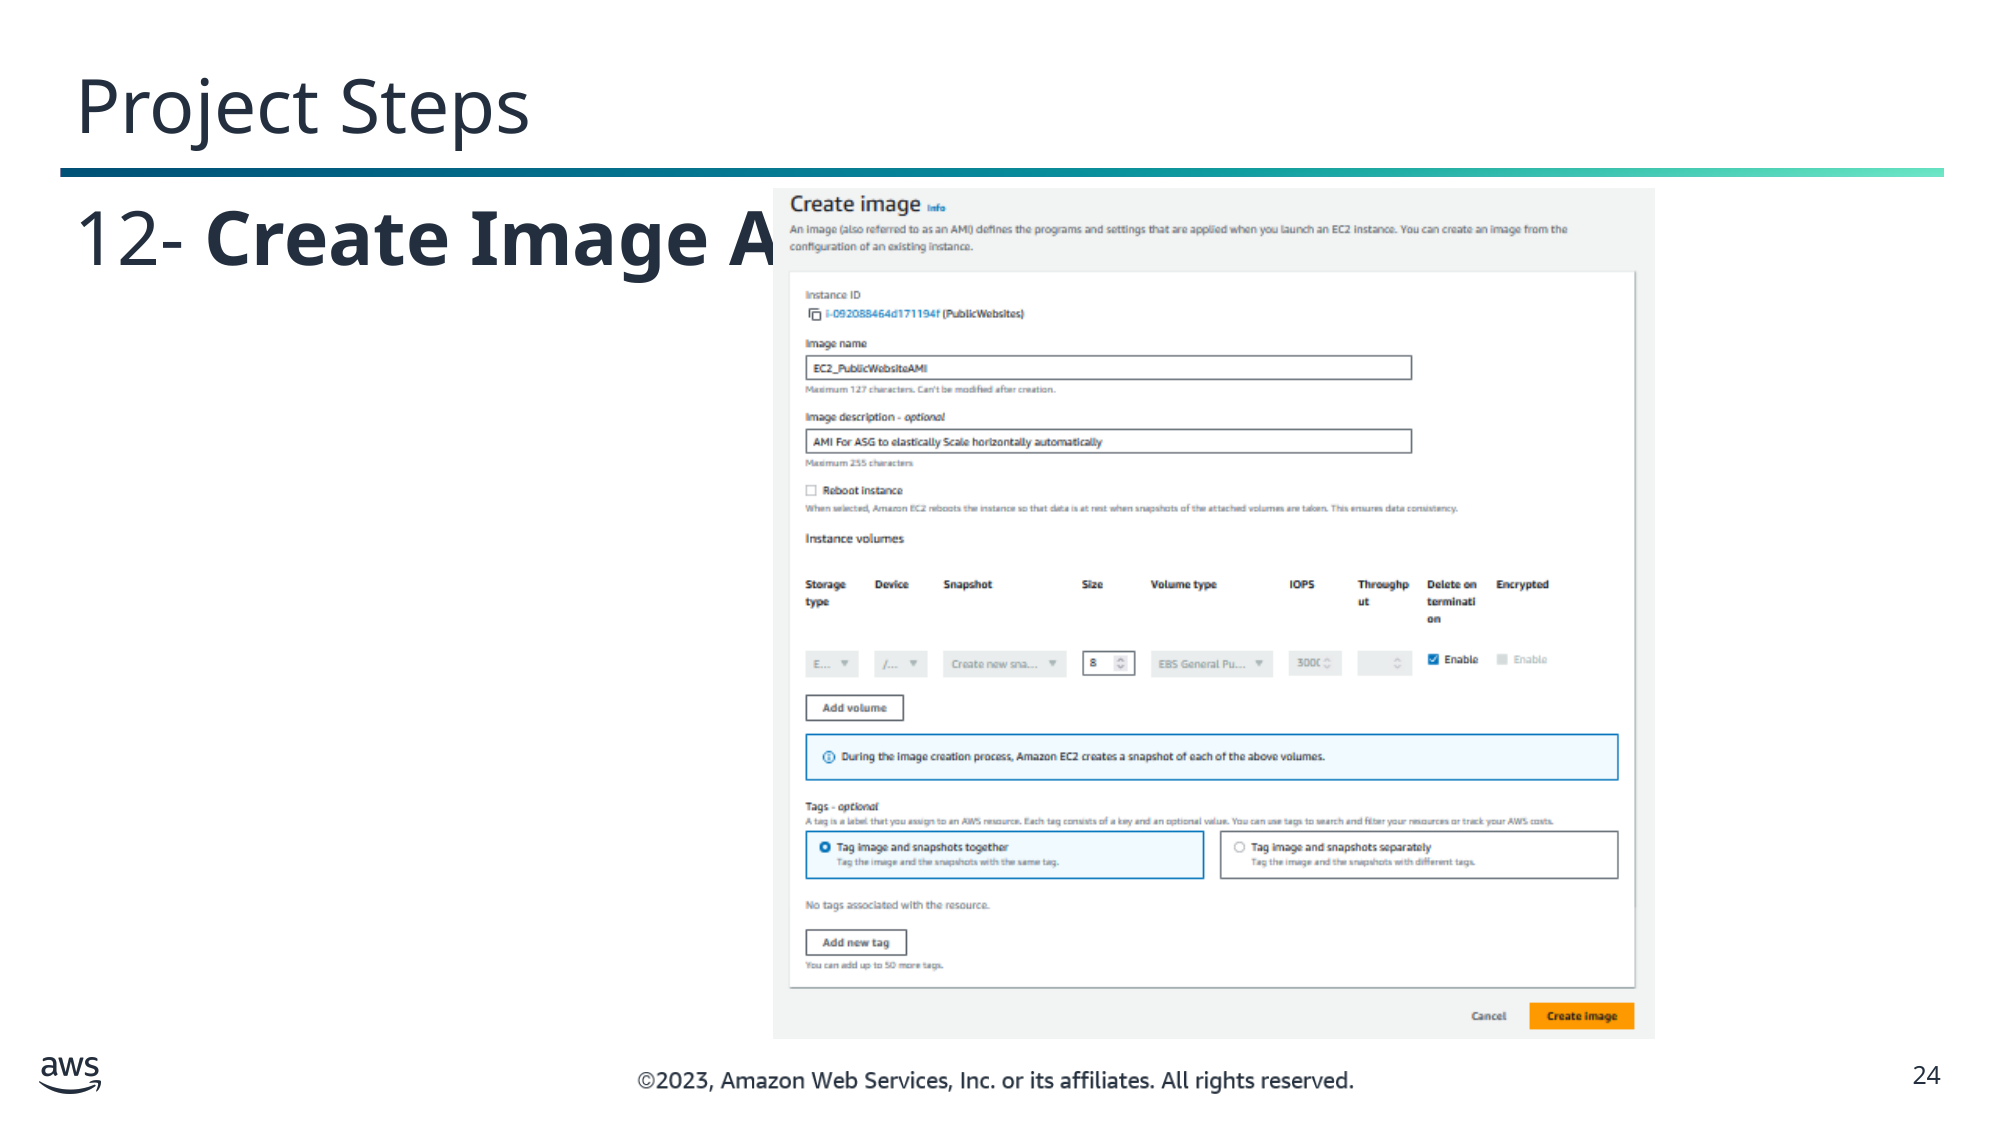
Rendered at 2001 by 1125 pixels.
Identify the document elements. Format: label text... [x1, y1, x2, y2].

picture [39, 1057, 101, 1094]
text_box 12- Create Image AMI [59, 181, 1941, 302]
picture [773, 188, 1655, 1039]
title Project Steps [60, 49, 1941, 170]
picture [681, 168, 1944, 177]
picture [621, 1057, 1378, 1109]
slide_number 24 [1861, 1057, 1941, 1095]
